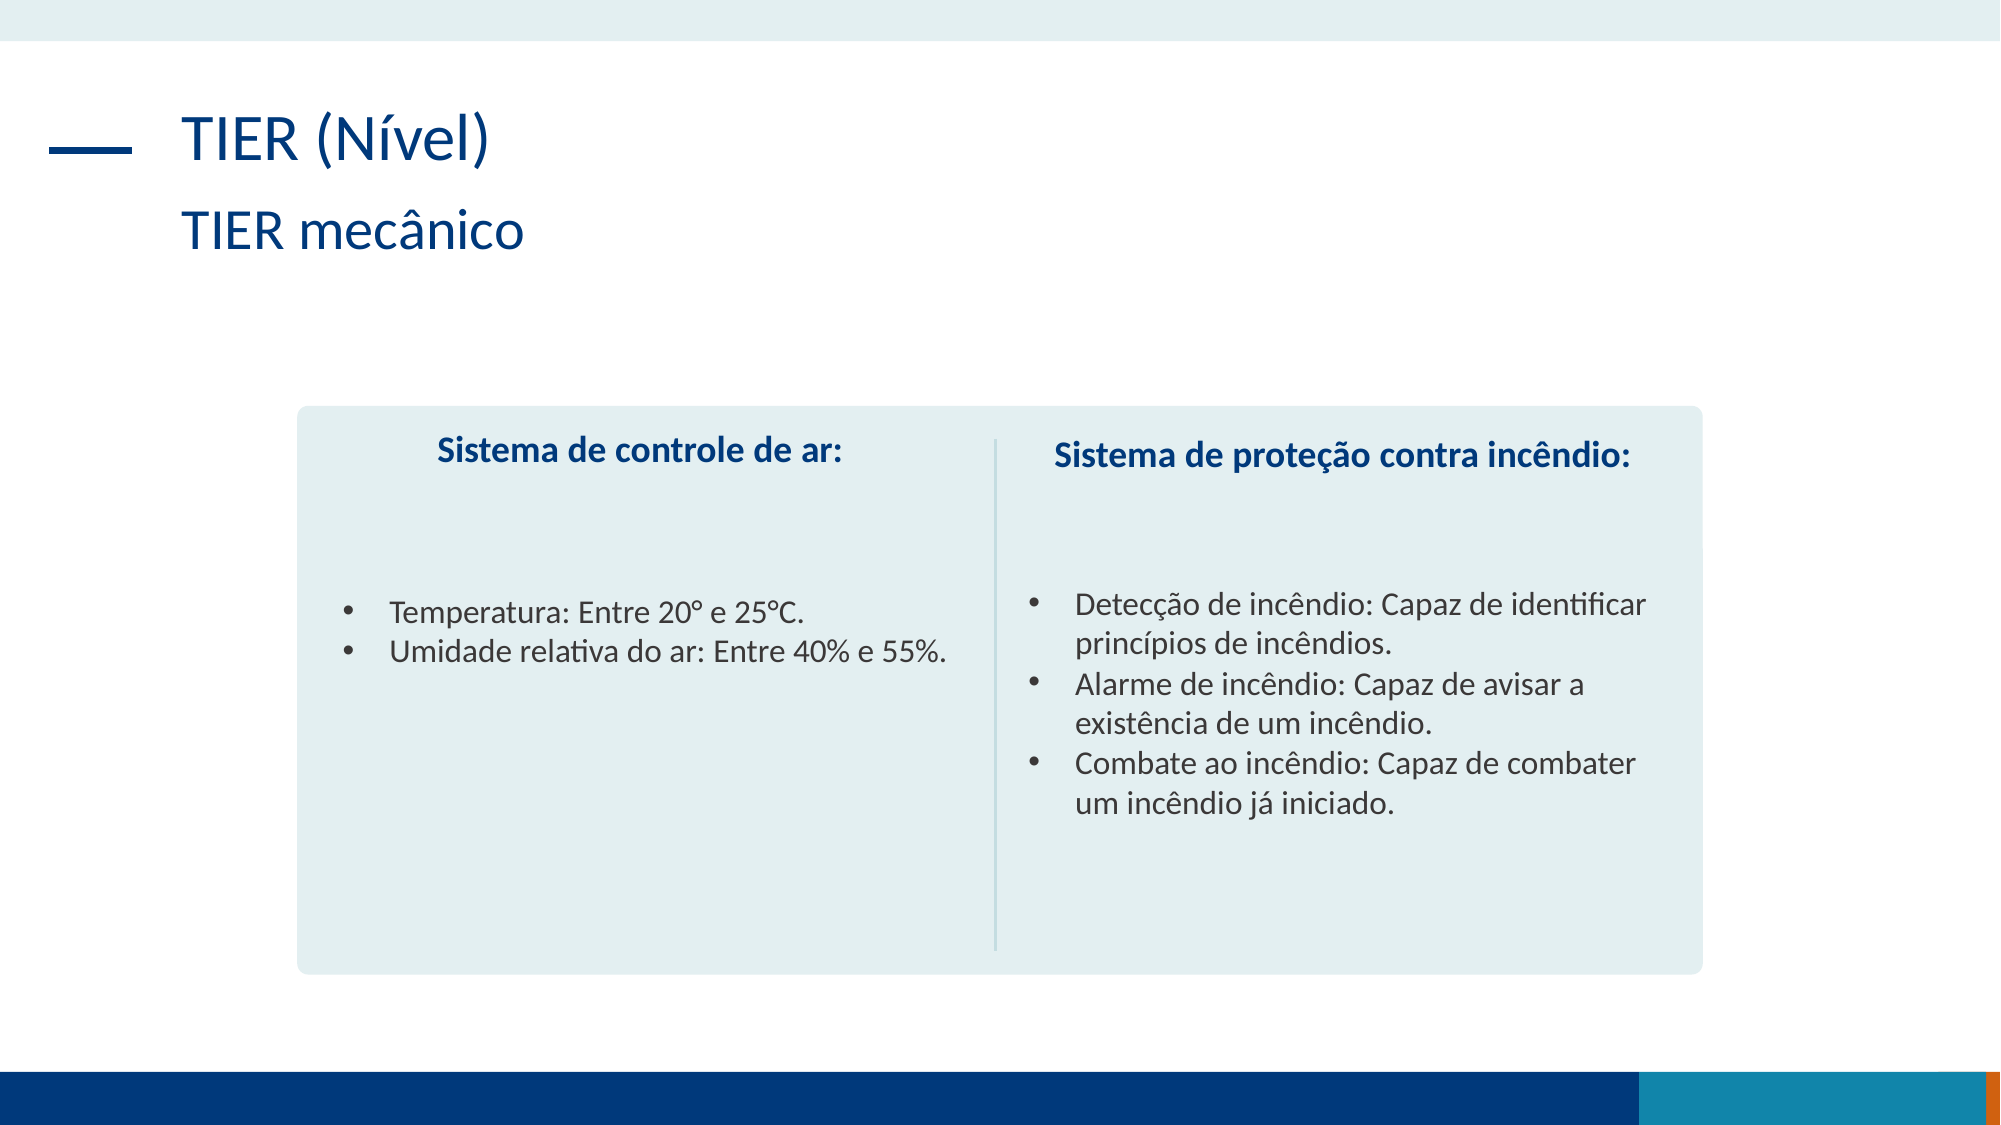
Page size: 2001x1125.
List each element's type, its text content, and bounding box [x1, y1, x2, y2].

list TIER (Nível) [167, 95, 1833, 237]
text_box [297, 405, 1703, 975]
text_box TIER mecânico [167, 191, 1479, 281]
